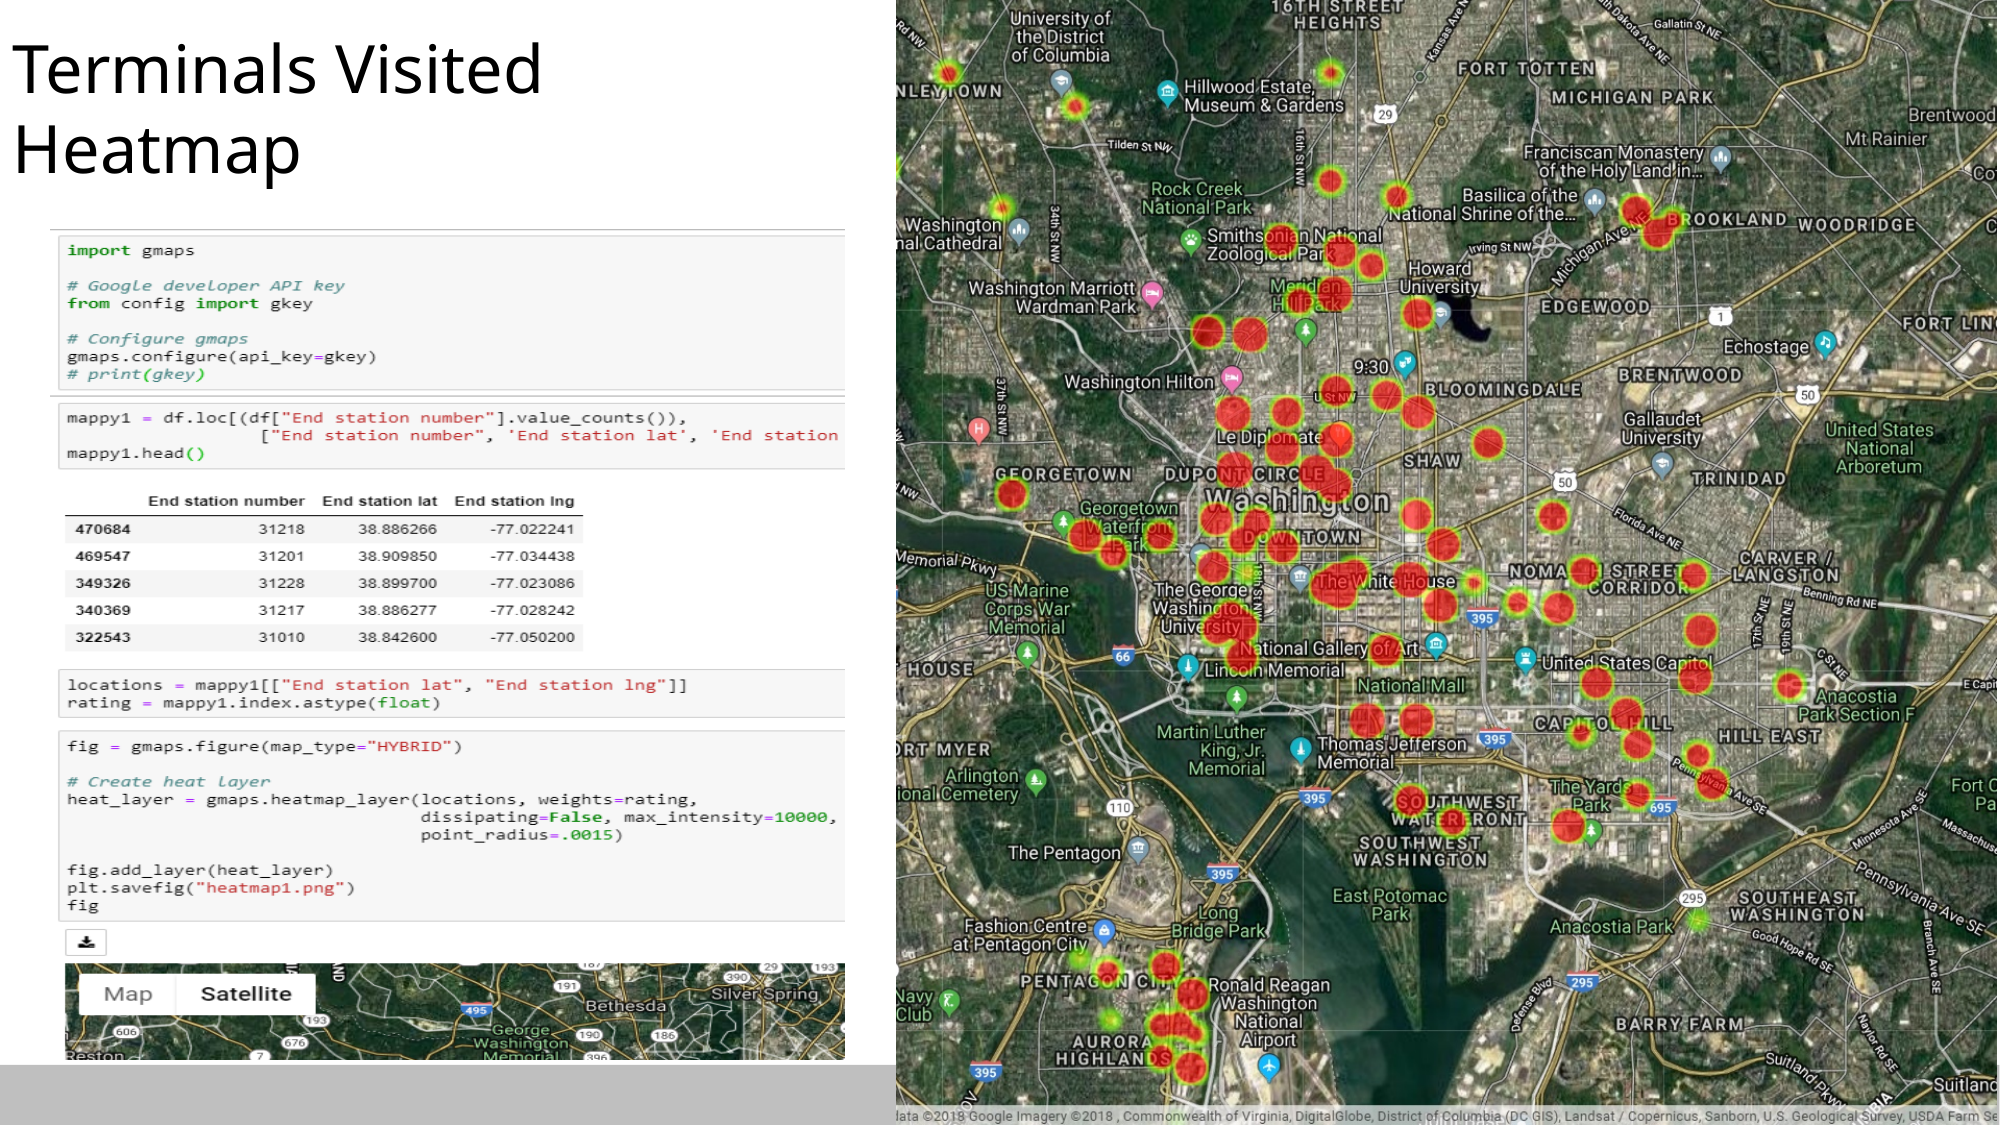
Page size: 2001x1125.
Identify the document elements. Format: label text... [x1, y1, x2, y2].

picture [50, 224, 845, 1060]
title Terminals Visited Heatmap [0, 0, 896, 215]
picture [896, 0, 1997, 1125]
